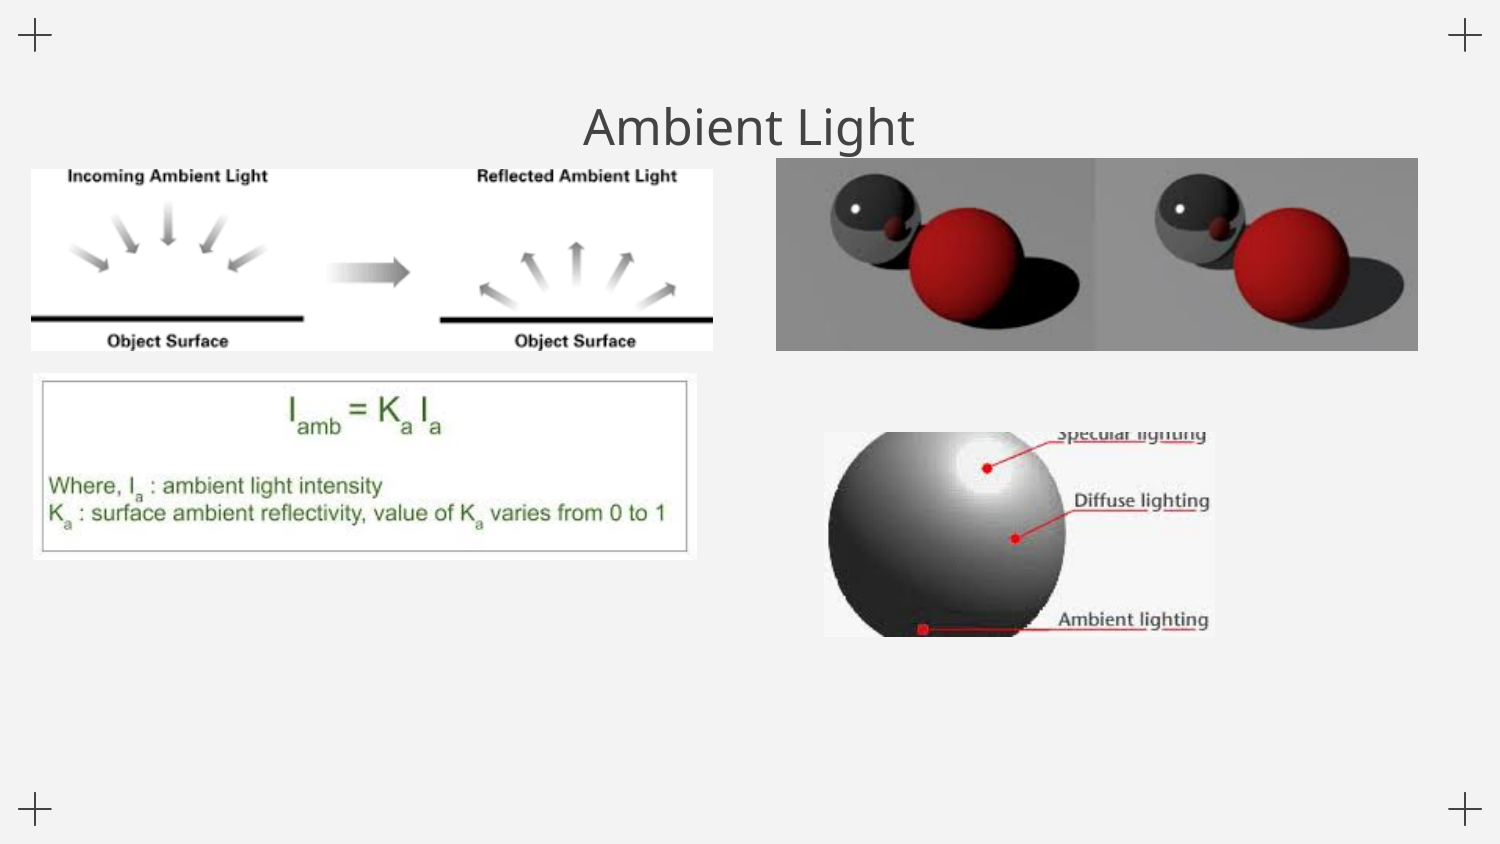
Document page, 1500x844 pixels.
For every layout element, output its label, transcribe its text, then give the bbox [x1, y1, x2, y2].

picture [33, 373, 697, 560]
picture [31, 168, 714, 351]
picture [823, 431, 1215, 638]
picture [776, 157, 1418, 351]
title Ambient Light [231, 80, 1269, 146]
